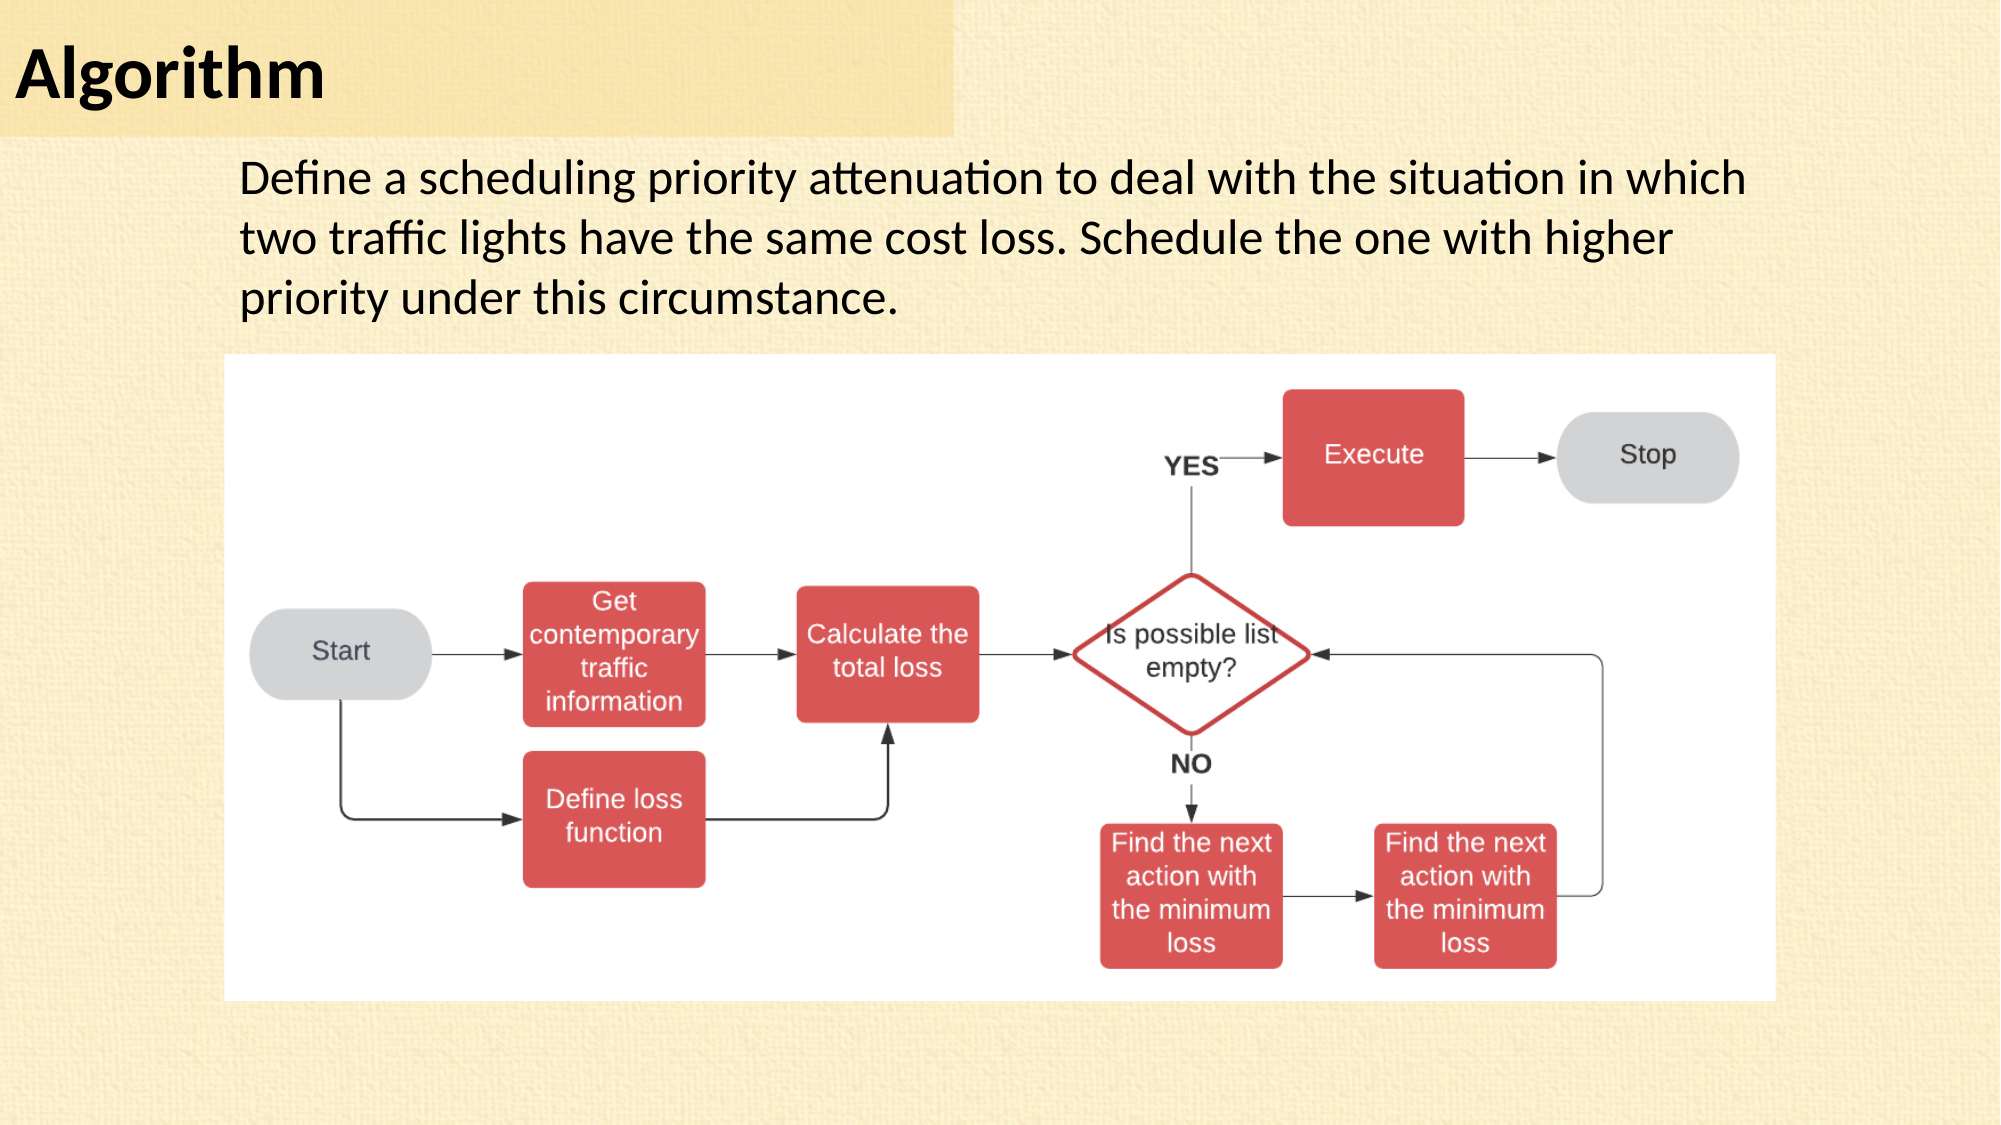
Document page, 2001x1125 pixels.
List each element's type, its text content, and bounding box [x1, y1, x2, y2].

picture [0, 0, 2001, 1125]
text_box Algorithm [0, 0, 954, 137]
text_box Define a scheduling priority attenuation to deal with the situation in which two traffic lights have the same cost loss. Schedule the one with higher priority under this circumstance. [224, 136, 1776, 353]
